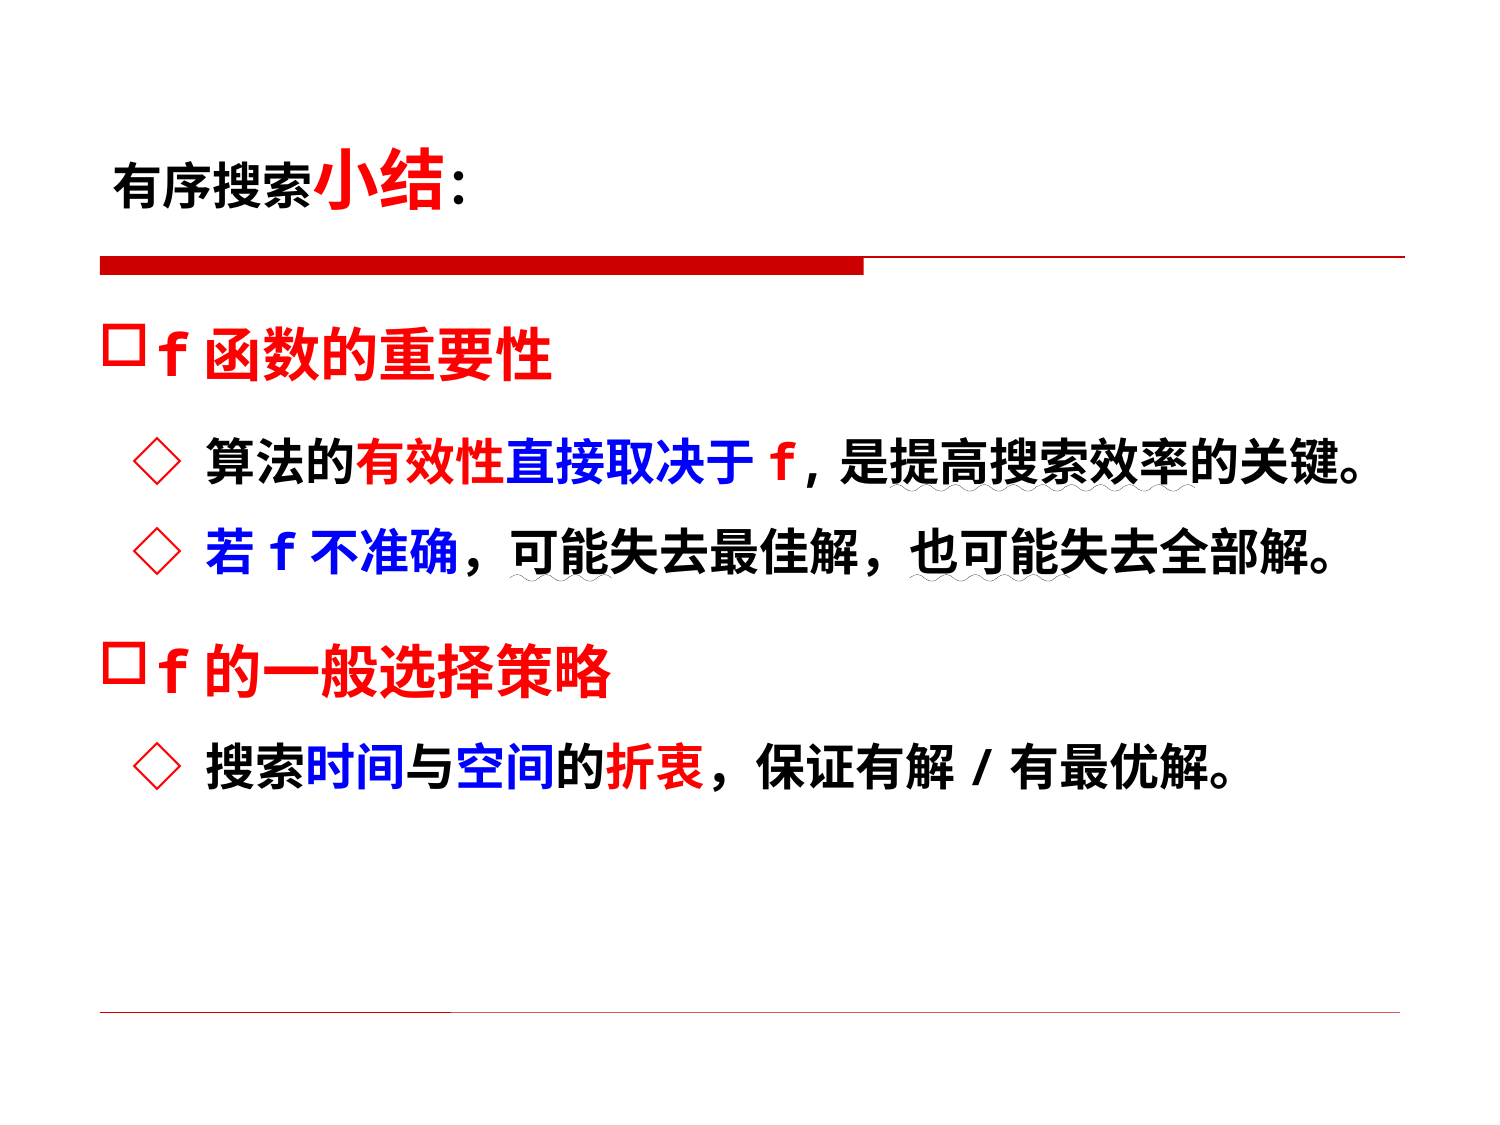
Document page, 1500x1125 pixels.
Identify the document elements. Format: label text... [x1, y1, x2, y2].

text_box 有序搜索小结： [112, 137, 475, 218]
text_box f函数的重要性 ◇ 算法的有效性直接取决于f,是提高搜索效率的关键。 ◇ 若f不准确，可能失去最佳解，也可能失去全部解。 f的一般选择策略 ◇ 搜索时间与空间的折衷，保证有解/有最优解。 [98, 283, 1409, 796]
